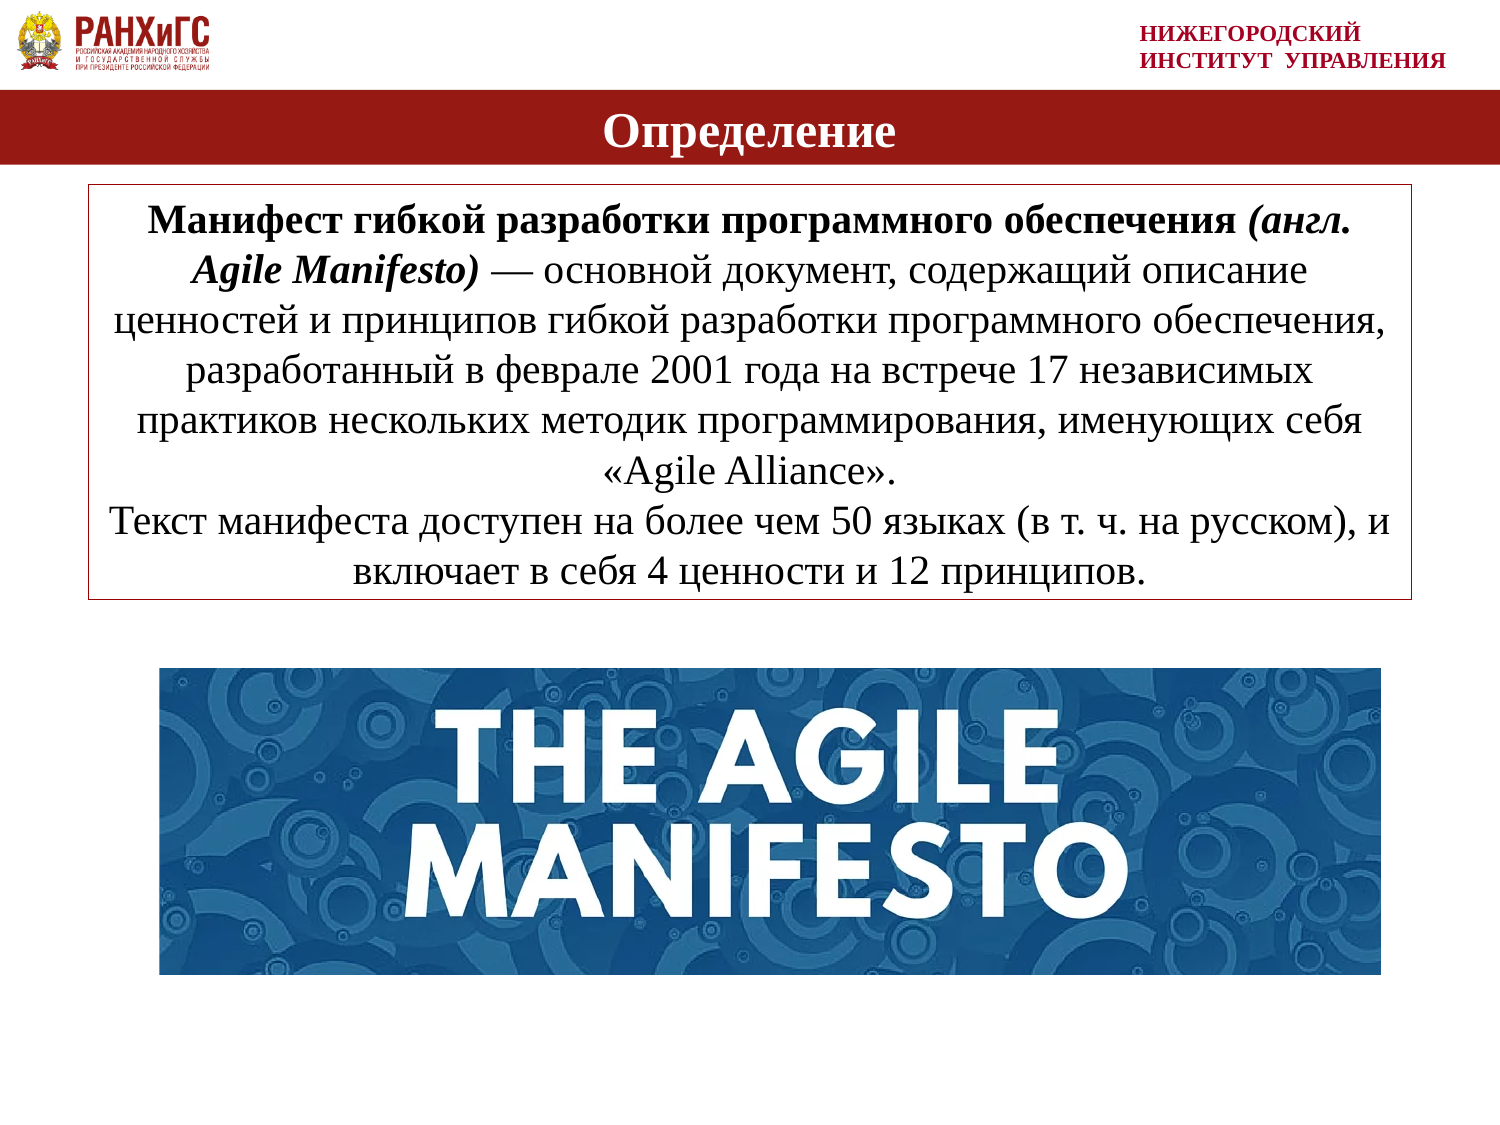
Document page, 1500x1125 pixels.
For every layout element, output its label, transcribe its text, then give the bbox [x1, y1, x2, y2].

text_box Манифест гибкой разработки программного обеспечения (англ. Agile Manifesto) — основной документ, содержащий описание ценностей и принципов гибкой разработки программного обеспечения, разработанный в феврале 2001 года на встрече 17 независимых практиков нескольких методик программирования, именующих себя «Agile Alliance». Текст манифеста доступен на более чем 50 языках (в т. ч. на русском), и включает в себя 4 ценности и 12 принципов. [88, 184, 1412, 600]
text_box НИЖЕГОРОДСКИЙ ИНСТИТУТ УПРАВЛЕНИЯ [1124, 11, 1488, 81]
text_box Определение [0, 89, 1500, 165]
picture [17, 11, 209, 71]
picture [159, 668, 1382, 975]
